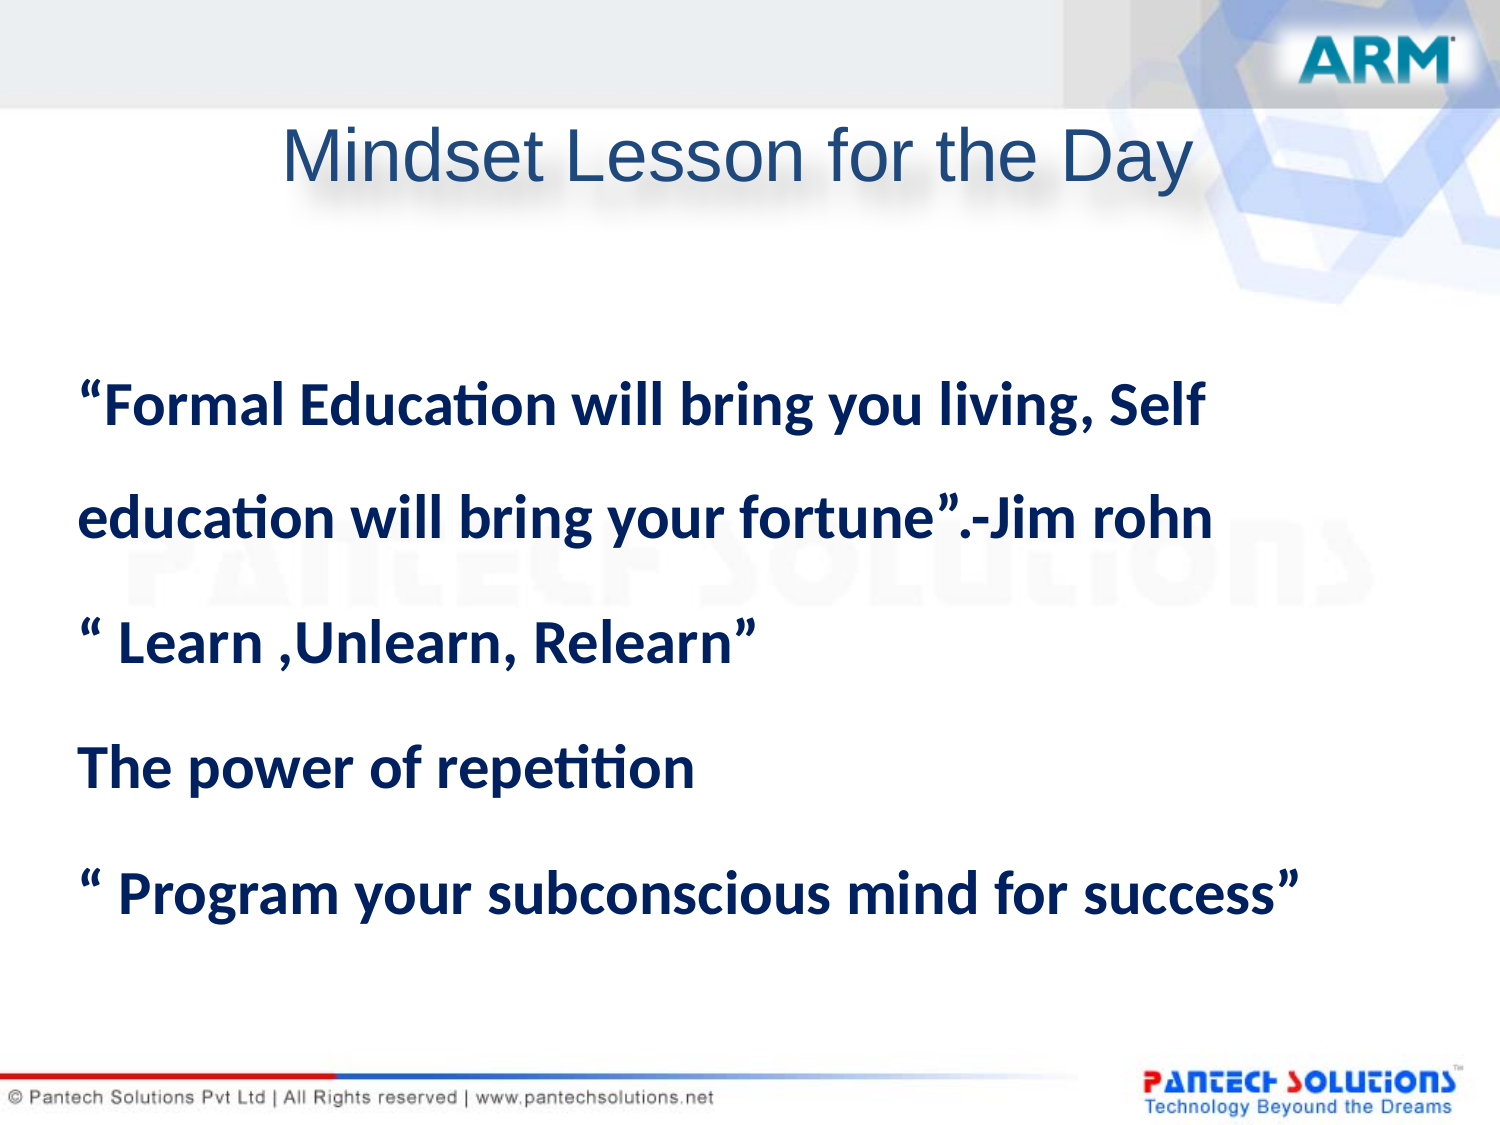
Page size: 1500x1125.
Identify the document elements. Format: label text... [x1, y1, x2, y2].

title Mindset Lesson for the Day [39, 98, 1437, 205]
picture [0, 0, 1500, 1125]
list “Formal Education will bring you living, Self education will bring your fortune”.-Jim rohn “ Learn ,Unlearn, Relearn” The power of repetition “ Program your subconscious mind for success” [39, 317, 1437, 937]
slide_number [1074, 1042, 1425, 1103]
